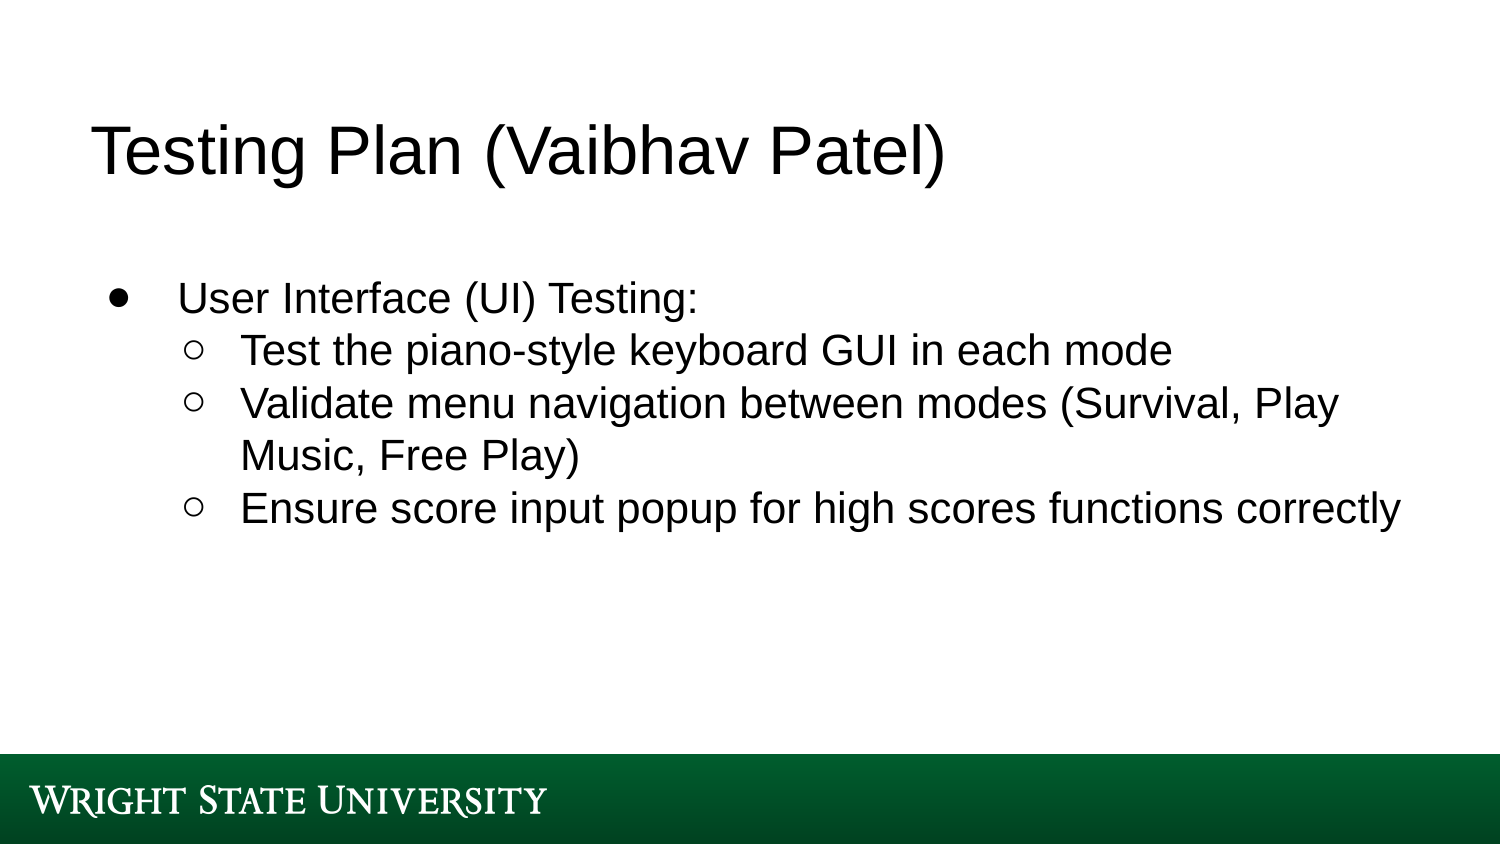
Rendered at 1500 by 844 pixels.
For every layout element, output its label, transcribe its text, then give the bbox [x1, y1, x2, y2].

title Testing Plan (Vaibhav Patel) [75, 98, 1425, 240]
list User Interface (UI) Testing: Test the piano-style keyboard GUI in each mode Validate menu navigation between modes (Survival, Play Music, Free Play) Ensure score input popup for high scores functions correctly [75, 261, 1425, 719]
picture [29, 785, 547, 818]
